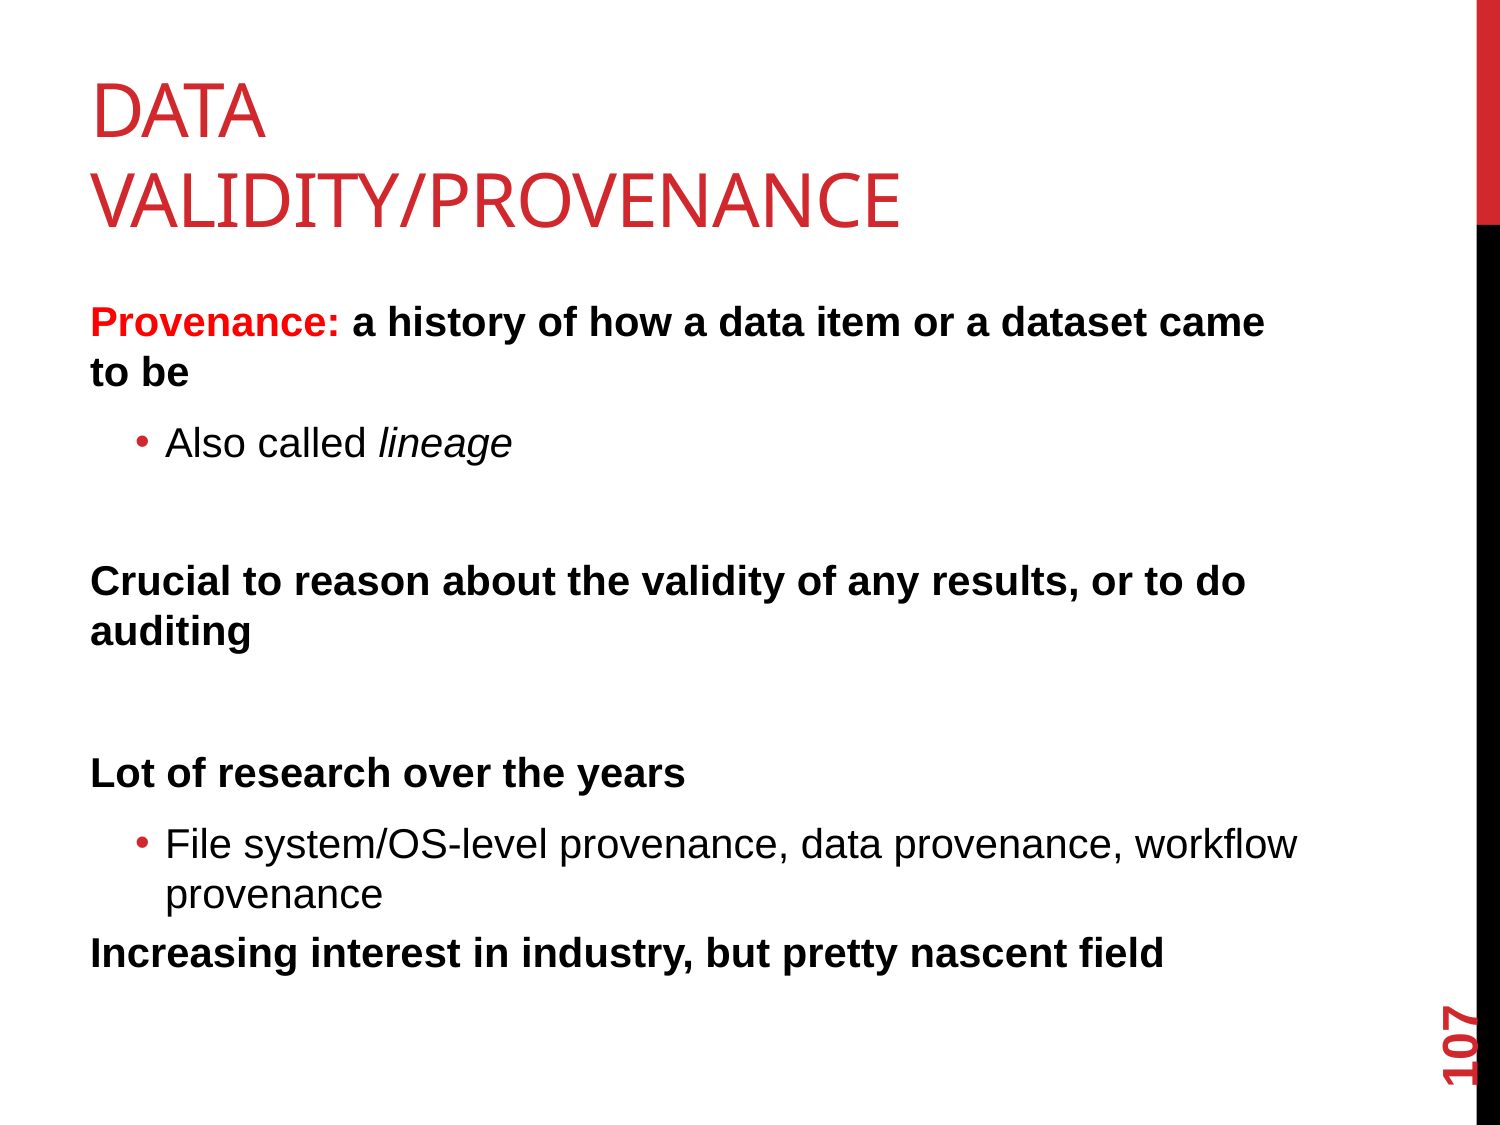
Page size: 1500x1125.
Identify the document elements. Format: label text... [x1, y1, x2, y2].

slide_number 107 [1427, 887, 1488, 1104]
list Provenance: a history of how a data item or a dataset came to be Also called lineage Crucial to reason about the validity of any results, or to do auditing Lot of research over the years File system/OS-level provenance, data provenance, workflow provenance Increasing interest in industry, but pretty nascent field [75, 287, 1325, 1005]
title data validity/Provenance [75, 25, 1025, 250]
